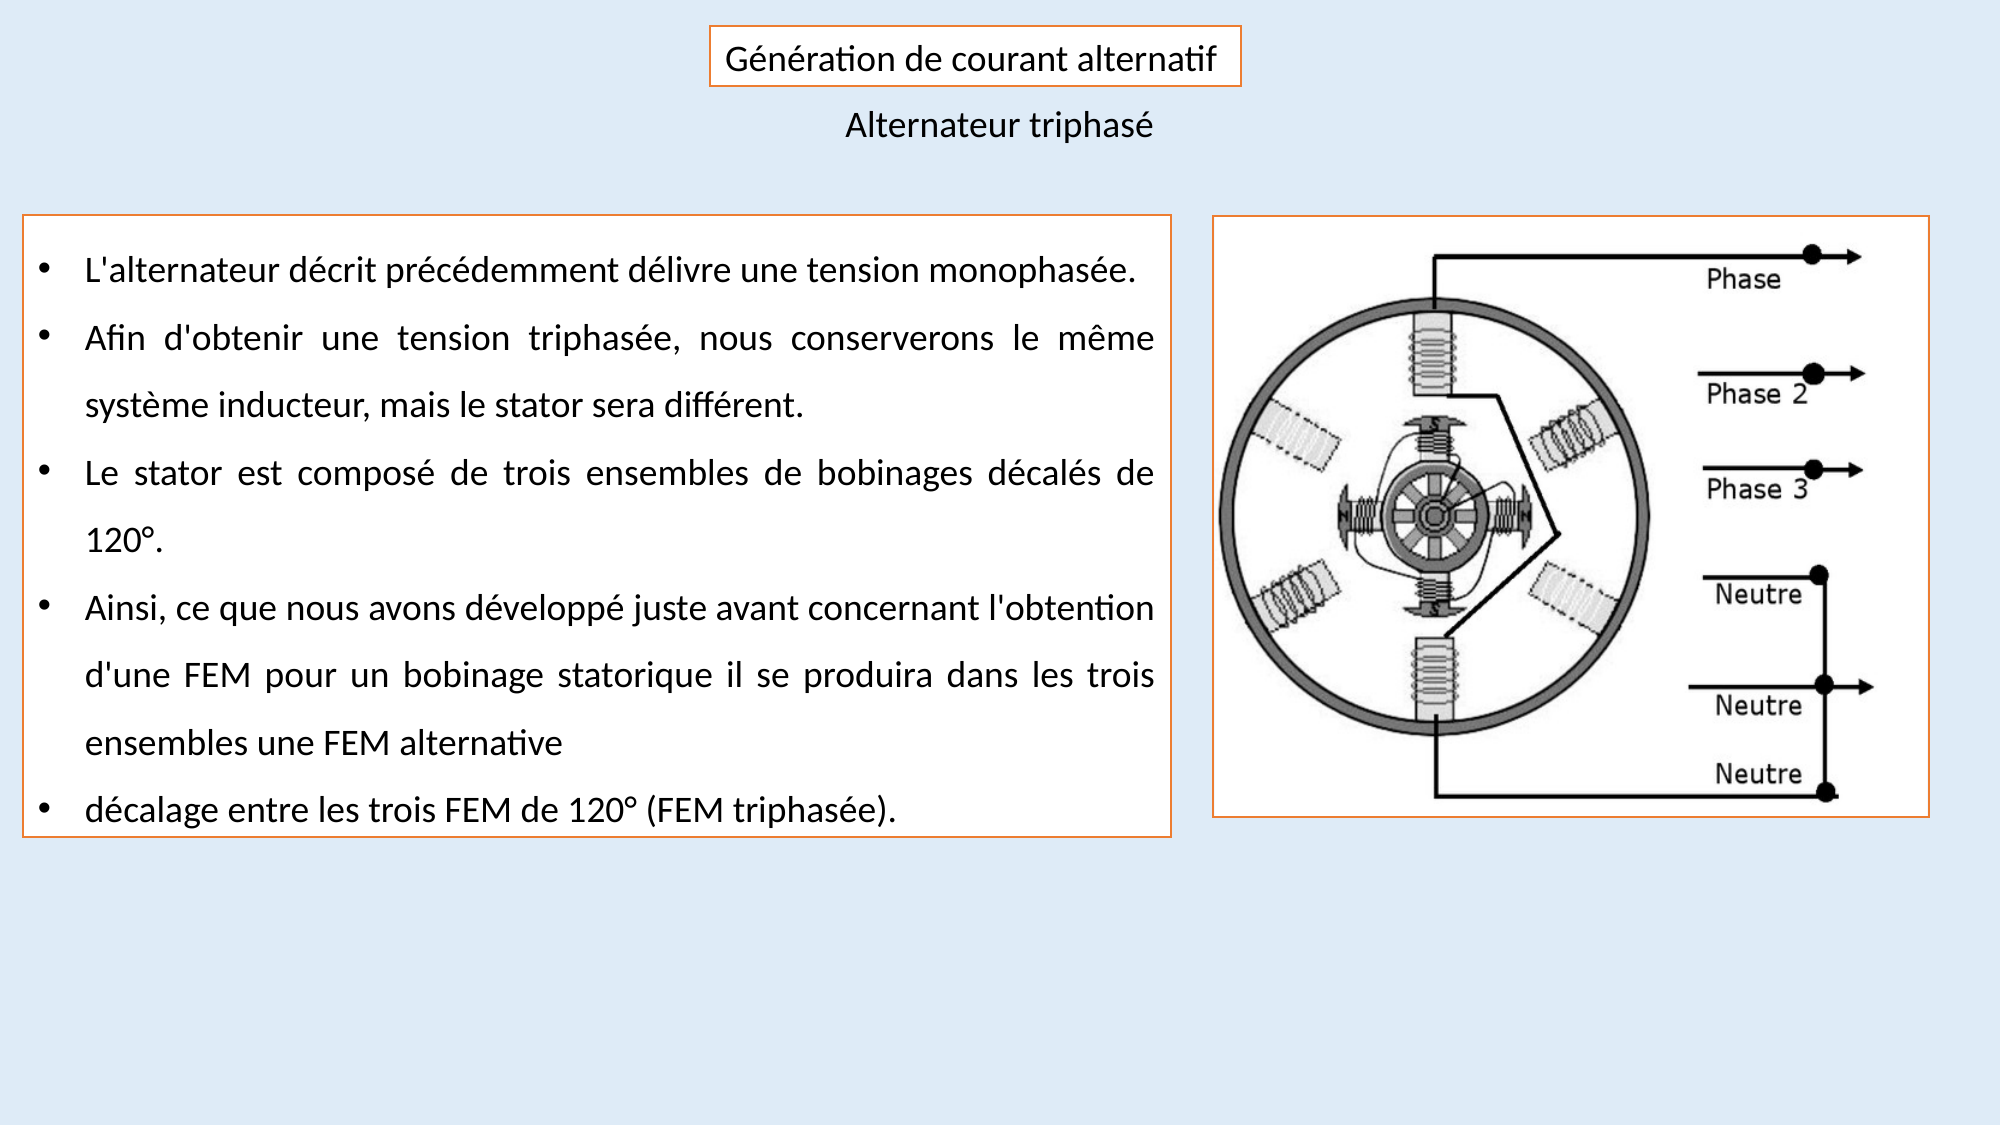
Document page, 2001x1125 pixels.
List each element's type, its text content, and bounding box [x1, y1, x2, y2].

text_box L'alternateur décrit précédemment délivre une tension monophasée. Afin d'obtenir une tension triphasée, nous conserverons le même système inducteur, mais le stator sera différent. Le stator est composé de trois ensembles de bobinages décalés de 120°. Ainsi, ce que nous avons développé juste avant concernant l'obtention d'une FEM pour un bobinage statorique il se produira dans les trois ensembles une FEM alternative décalage entre les trois FEM de 120° (FEM triphasée). [22, 214, 1172, 838]
text_box Génération de courant alternatif [709, 25, 1242, 87]
picture [1214, 216, 1928, 817]
text_box Alternateur triphasé [830, 92, 1170, 153]
